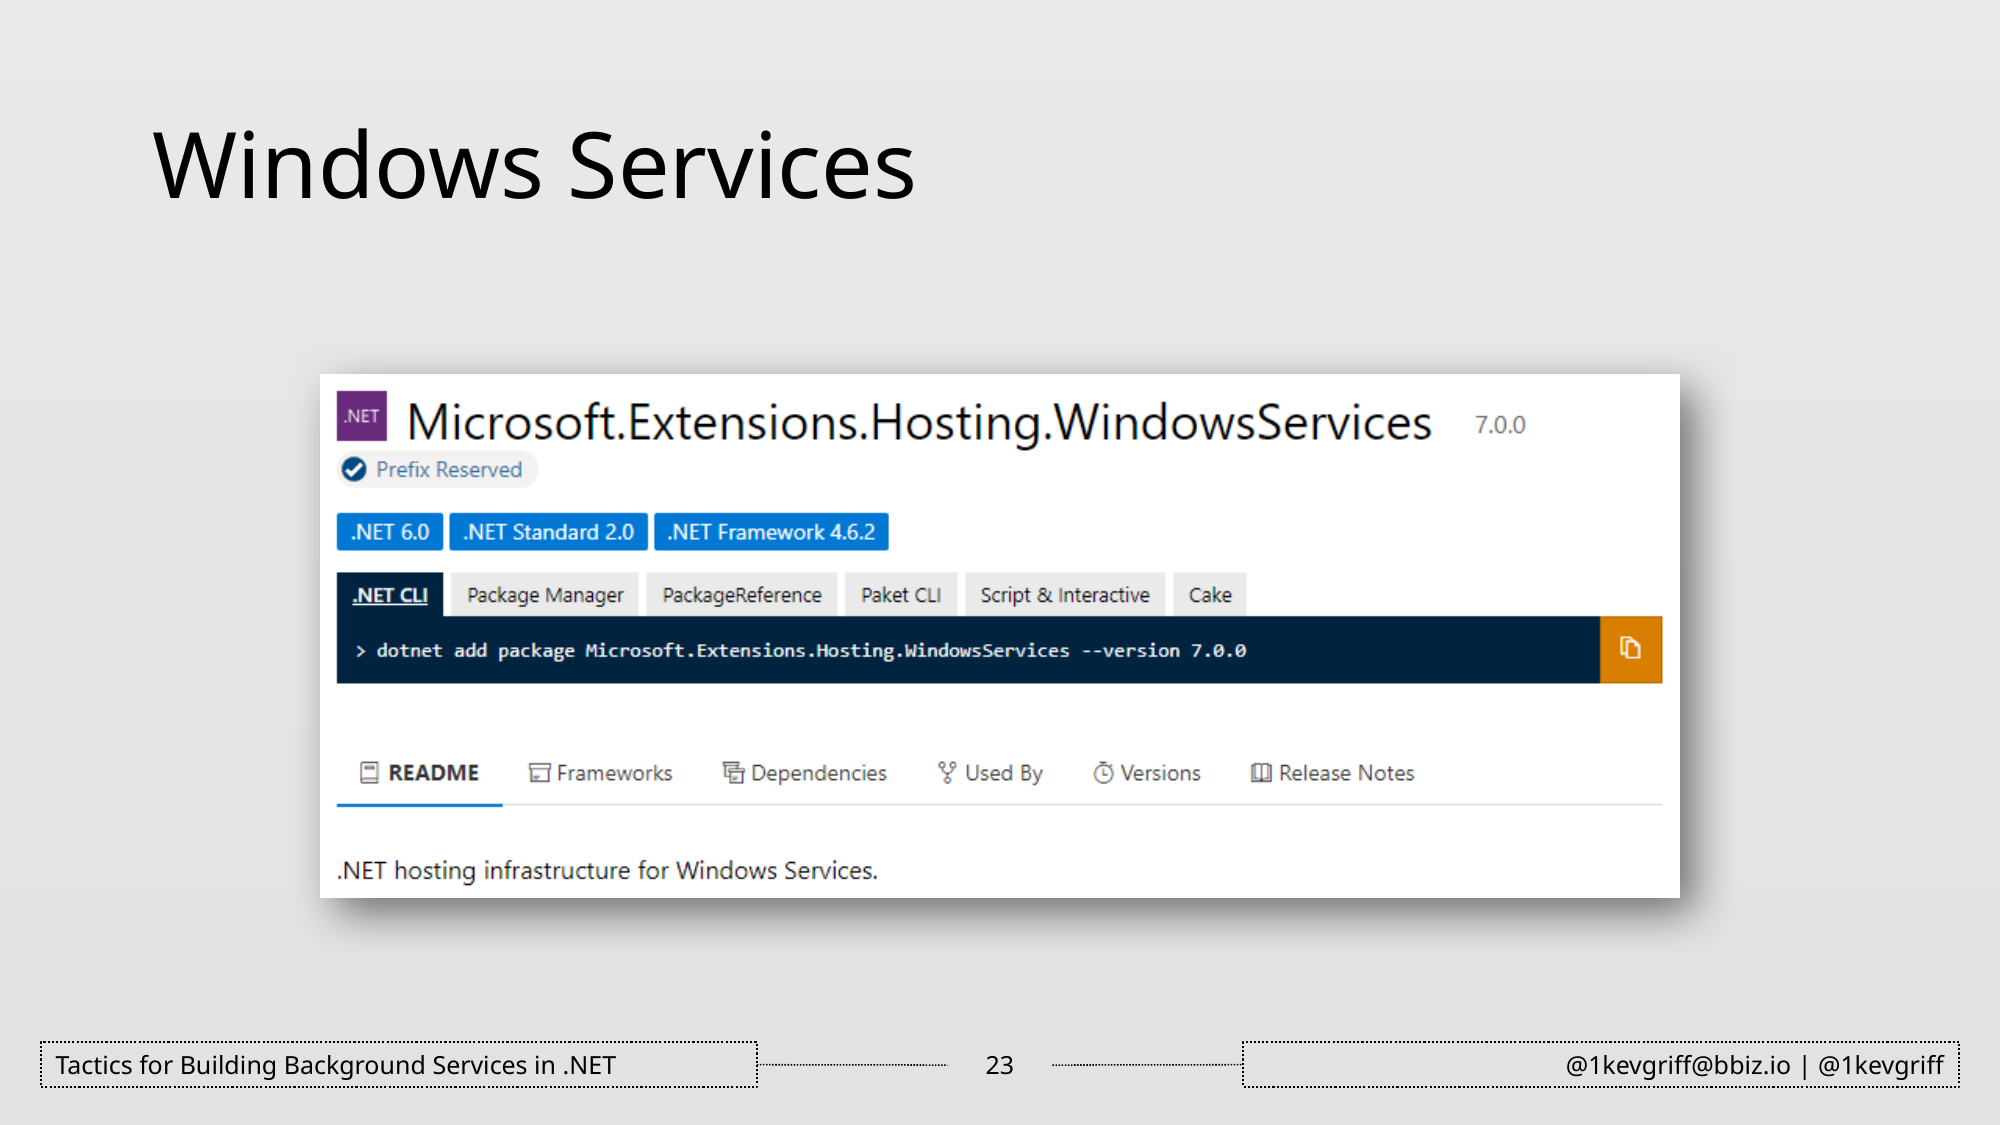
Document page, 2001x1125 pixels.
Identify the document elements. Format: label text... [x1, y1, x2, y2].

title Windows Services [137, 59, 1863, 278]
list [320, 374, 1680, 898]
